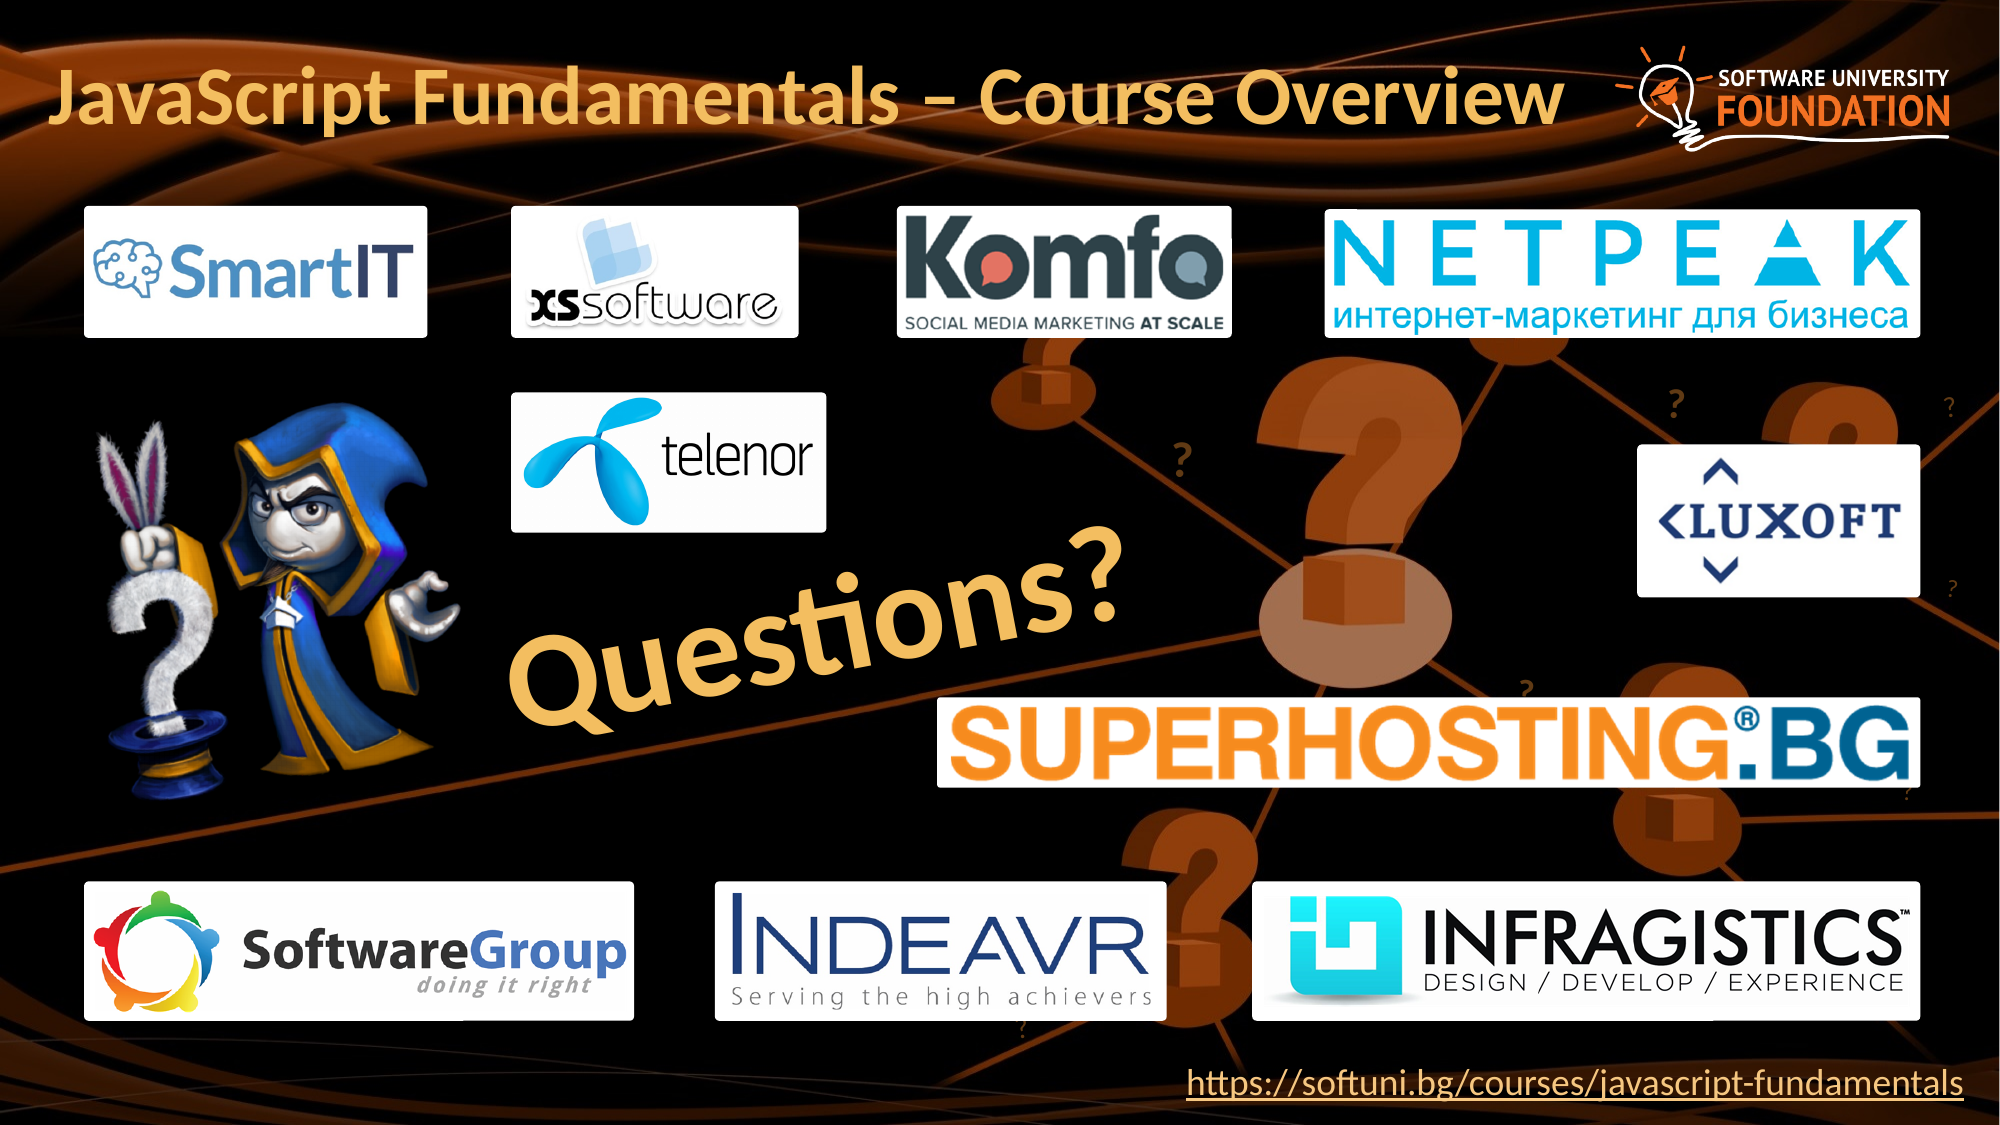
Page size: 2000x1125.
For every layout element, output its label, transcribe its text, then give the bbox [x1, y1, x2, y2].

title JavaScript Fundamentals – Course Overview [30, 6, 1602, 189]
picture [0, 0, 2000, 1125]
list https://softuni.bg/courses/javascript-fundamentals [250, 1050, 1971, 1108]
